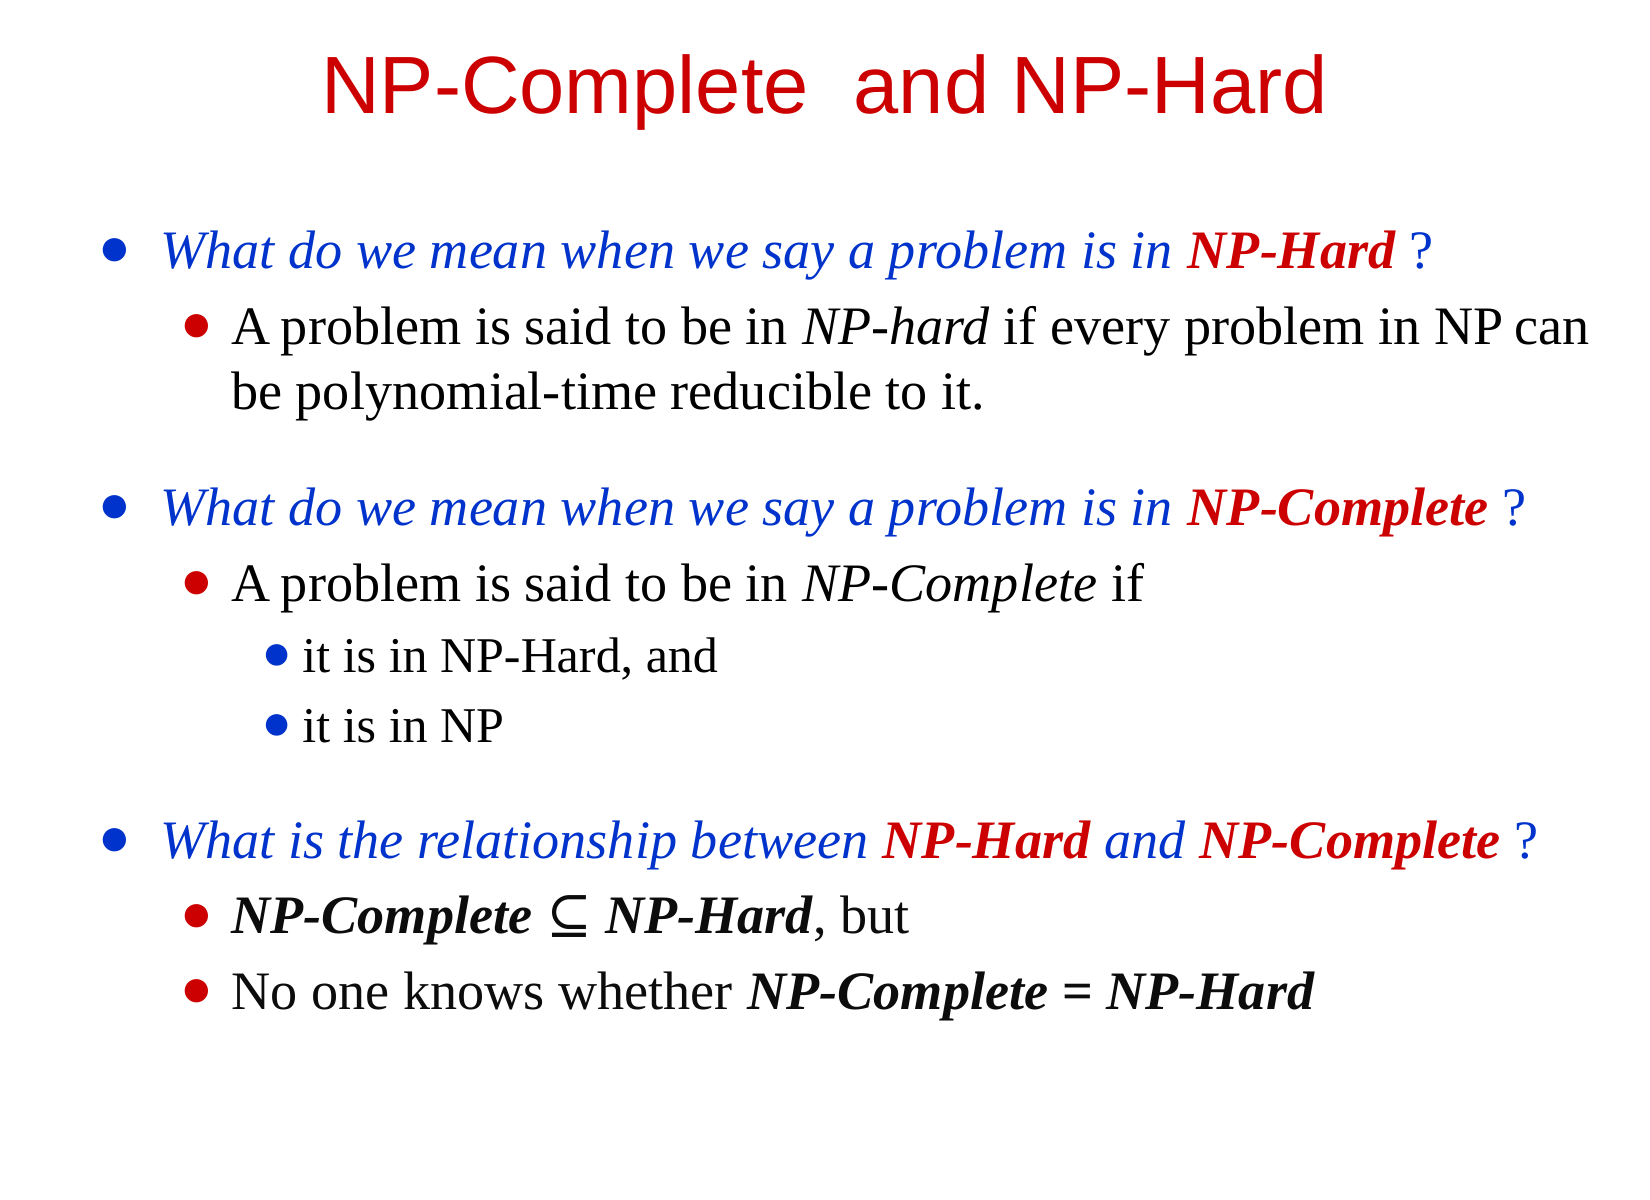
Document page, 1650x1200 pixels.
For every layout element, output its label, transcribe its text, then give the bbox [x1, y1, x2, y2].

list What do we mean when we say a problem is in NP-Hard ? A problem is said to be in NP-hard if every problem in NP can be polynomial-time reducible to it. What do we mean when we say a problem is in NP-Complete ? A problem is said to be in NP-Complete if it is in NP-Hard, and it is in NP What is the relationship between NP-Hard and NP-Complete ? NP-Complete ⊆ NP-Hard, but No one knows whether NP-Complete = NP-Hard [82, 206, 1609, 1067]
title NP-Complete and NP-Hard [82, 40, 1568, 122]
